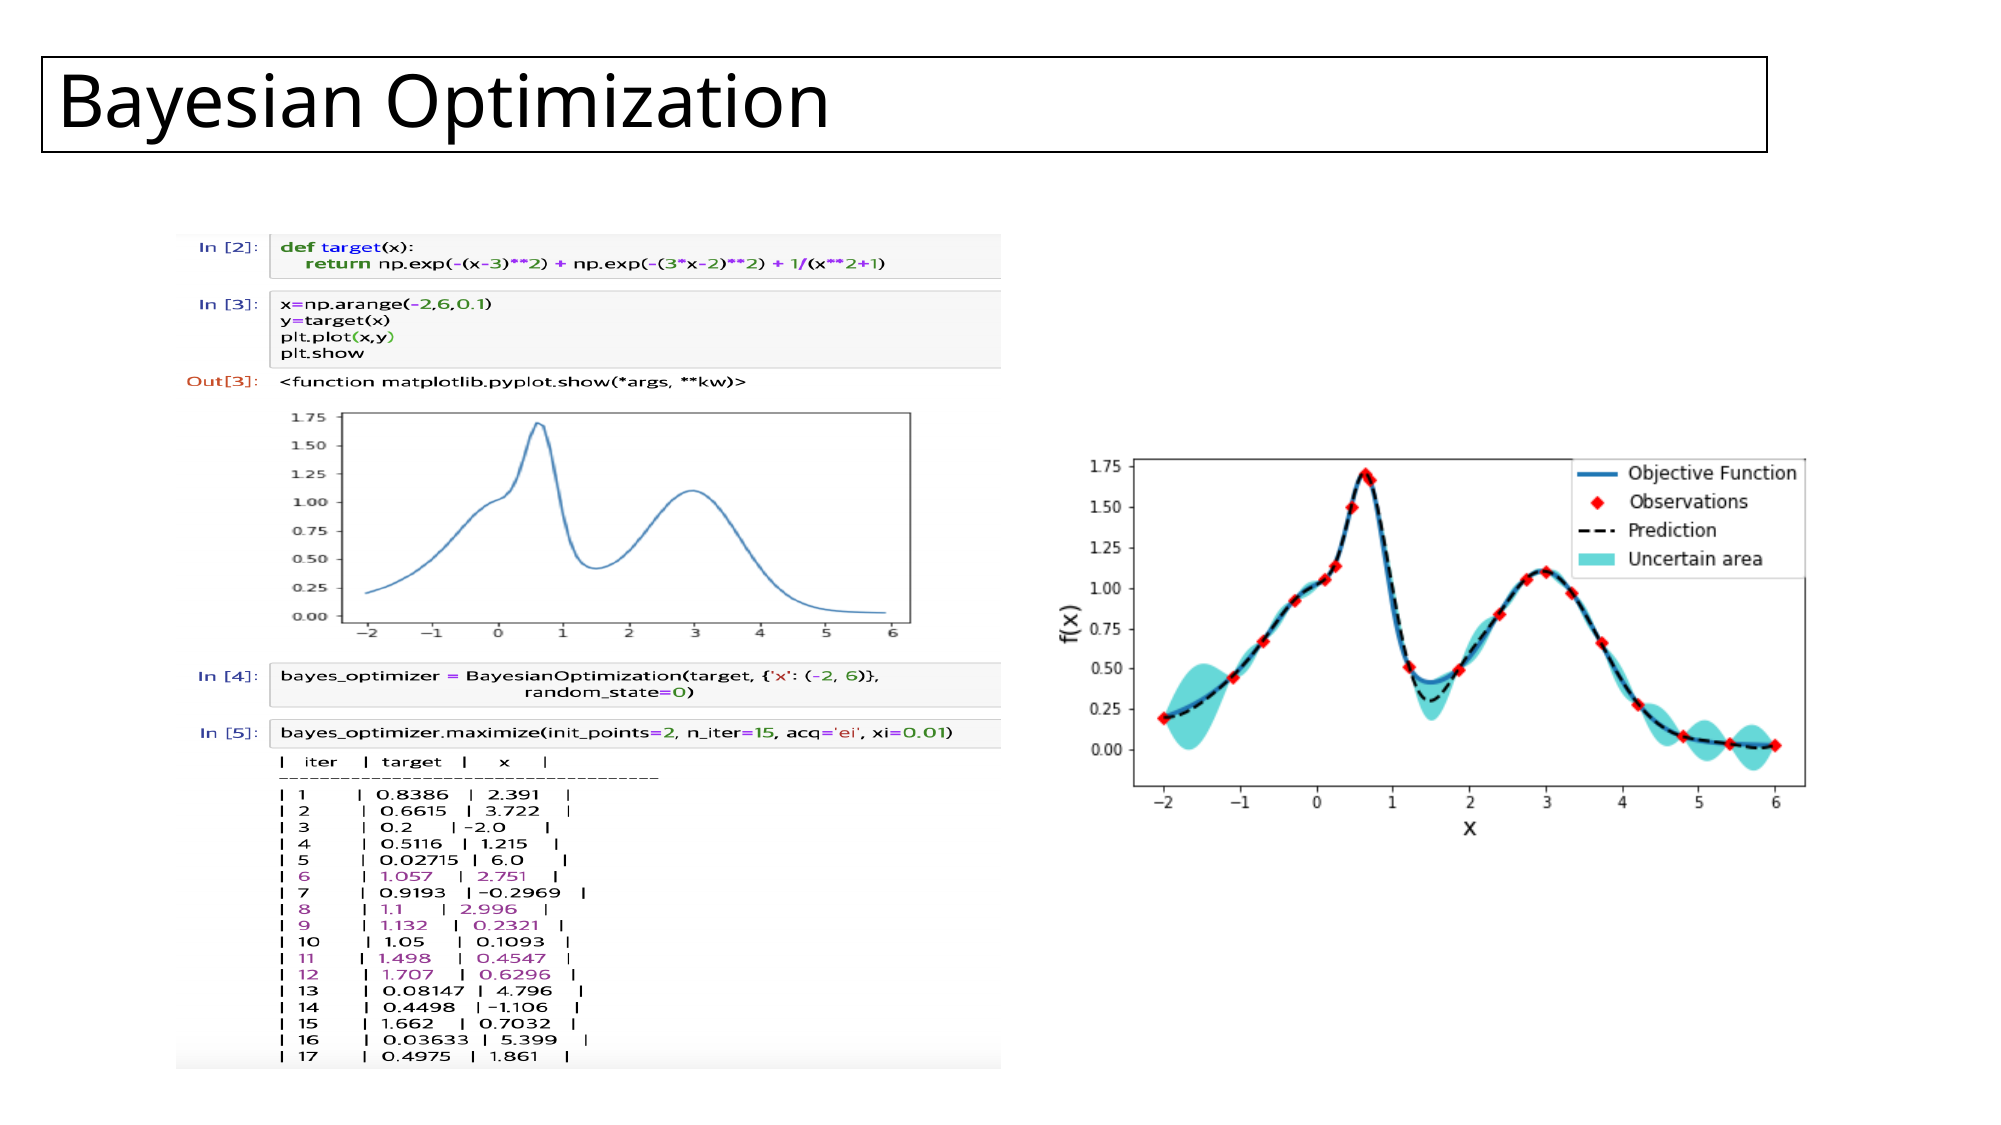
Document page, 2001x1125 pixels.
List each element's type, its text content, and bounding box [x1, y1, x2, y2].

picture [1025, 406, 1892, 840]
title Bayesian Optimization [41, 56, 1768, 153]
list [176, 234, 1001, 1069]
